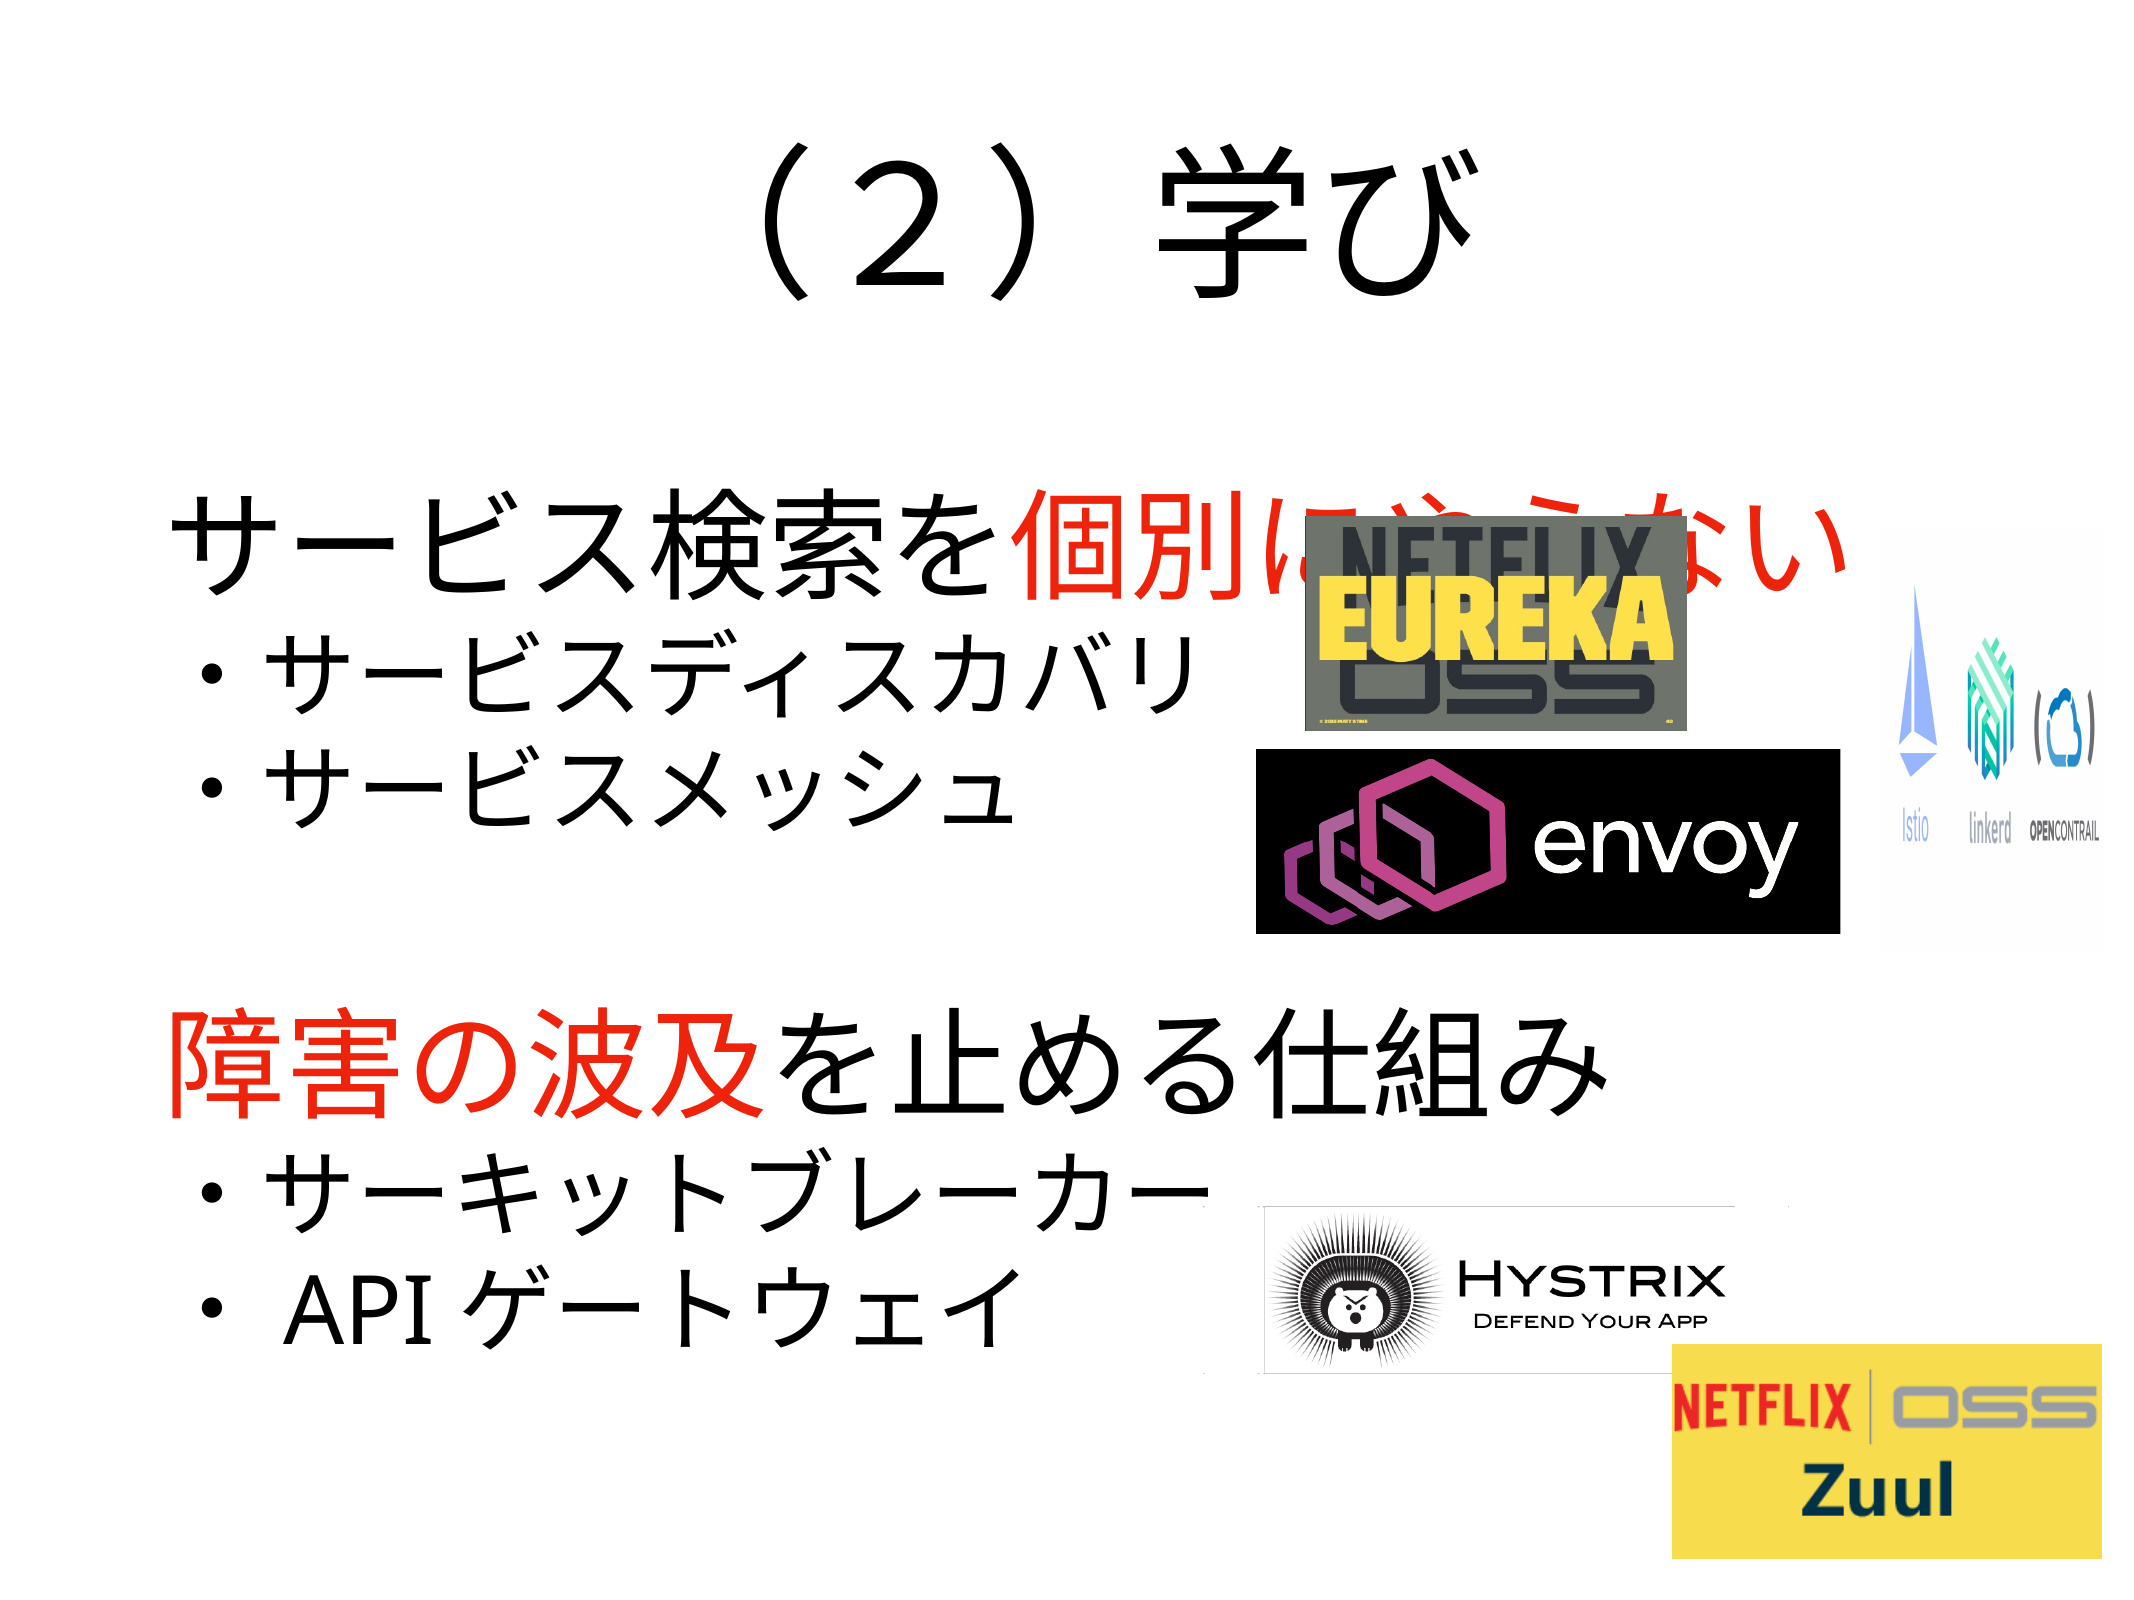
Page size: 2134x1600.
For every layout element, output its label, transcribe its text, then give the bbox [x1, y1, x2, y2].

picture [1305, 516, 1687, 731]
picture [1879, 530, 2103, 953]
picture [1284, 758, 1799, 925]
picture [1203, 1206, 2102, 1559]
title （２）学び [155, 41, 1978, 397]
text_box サービス検索を個別にやらない ・サービスディスカバリ ・サービスメッシュ 障害の波及を止める仕組み ・サーキットブレーカー ・APIゲートウェイ [156, 282, 1978, 1551]
